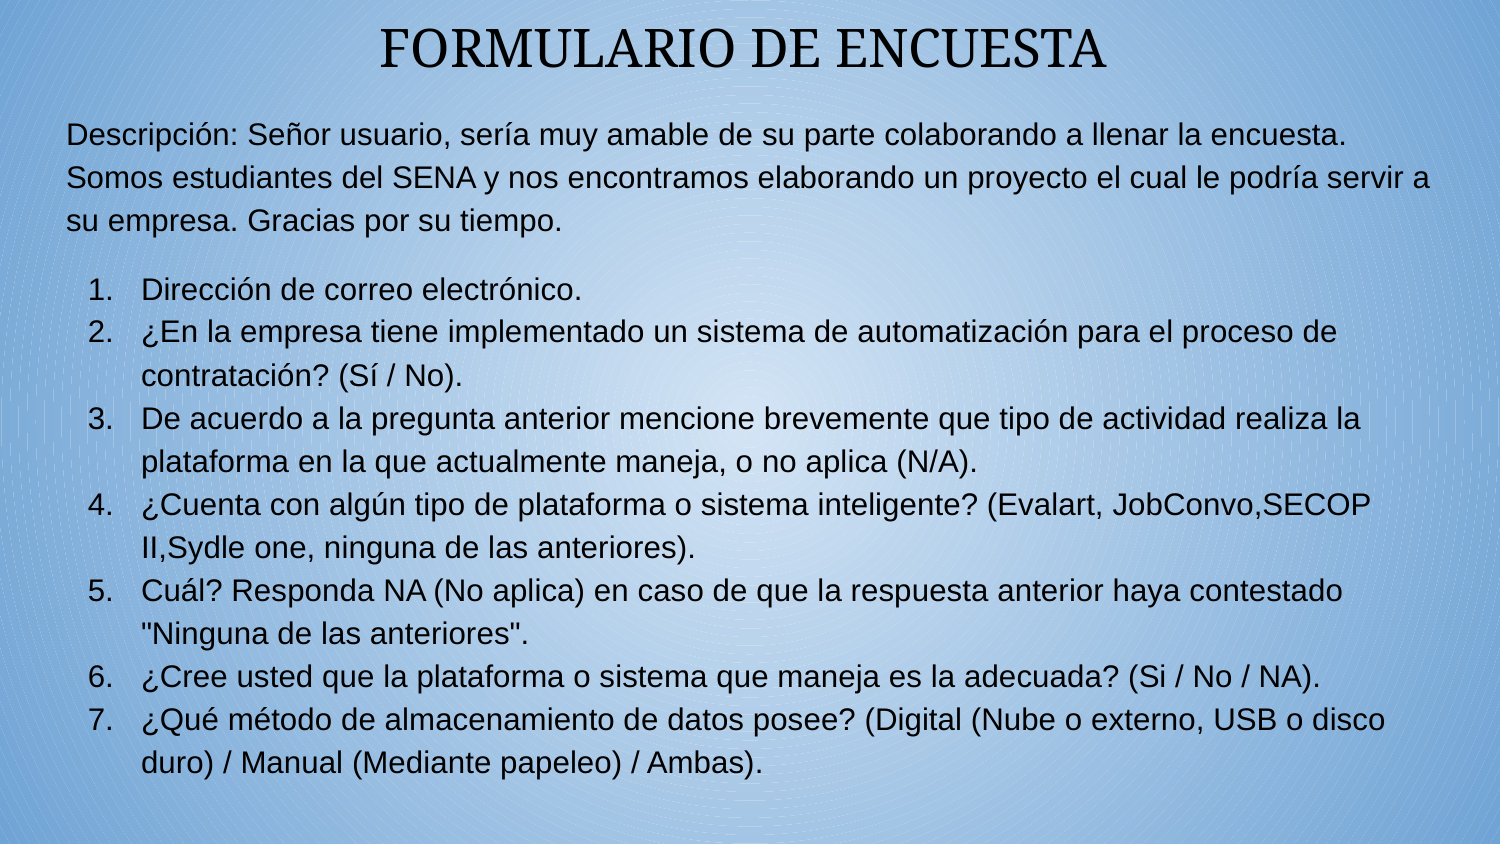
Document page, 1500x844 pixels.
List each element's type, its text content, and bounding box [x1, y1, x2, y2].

title FORMULARIO DE ENCUESTA [51, 0, 1449, 93]
list Descripción: Señor usuario, sería muy amable de su parte colaborando a llenar la encuesta. Somos estudiantes del SENA y nos encontramos elaborando un proyecto el cual le podría servir a su empresa. Gracias por su tiempo. Dirección de correo electrónico. ¿En la empresa tiene implementado un sistema de automatización para el proceso de contratación? (Sí / No). De acuerdo a la pregunta anterior mencione brevemente que tipo de actividad realiza la plataforma en la que actualmente maneja, o no aplica (N/A). ¿Cuenta con algún tipo de plataforma o sistema inteligente? (Evalart, JobConvo,SECOP II,Sydle one, ninguna de las anteriores). Cuál? Responda NA (No aplica) en caso de que la respuesta anterior haya contestado "Ninguna de las anteriores". ¿Cree usted que la plataforma o sistema que maneja es la adecuada? (Si / No / NA). ¿Qué método de almacenamiento de datos posee? (Digital (Nube o externo, USB o disco duro) / Manual (Mediante papeleo) / Ambas). [51, 93, 1449, 704]
